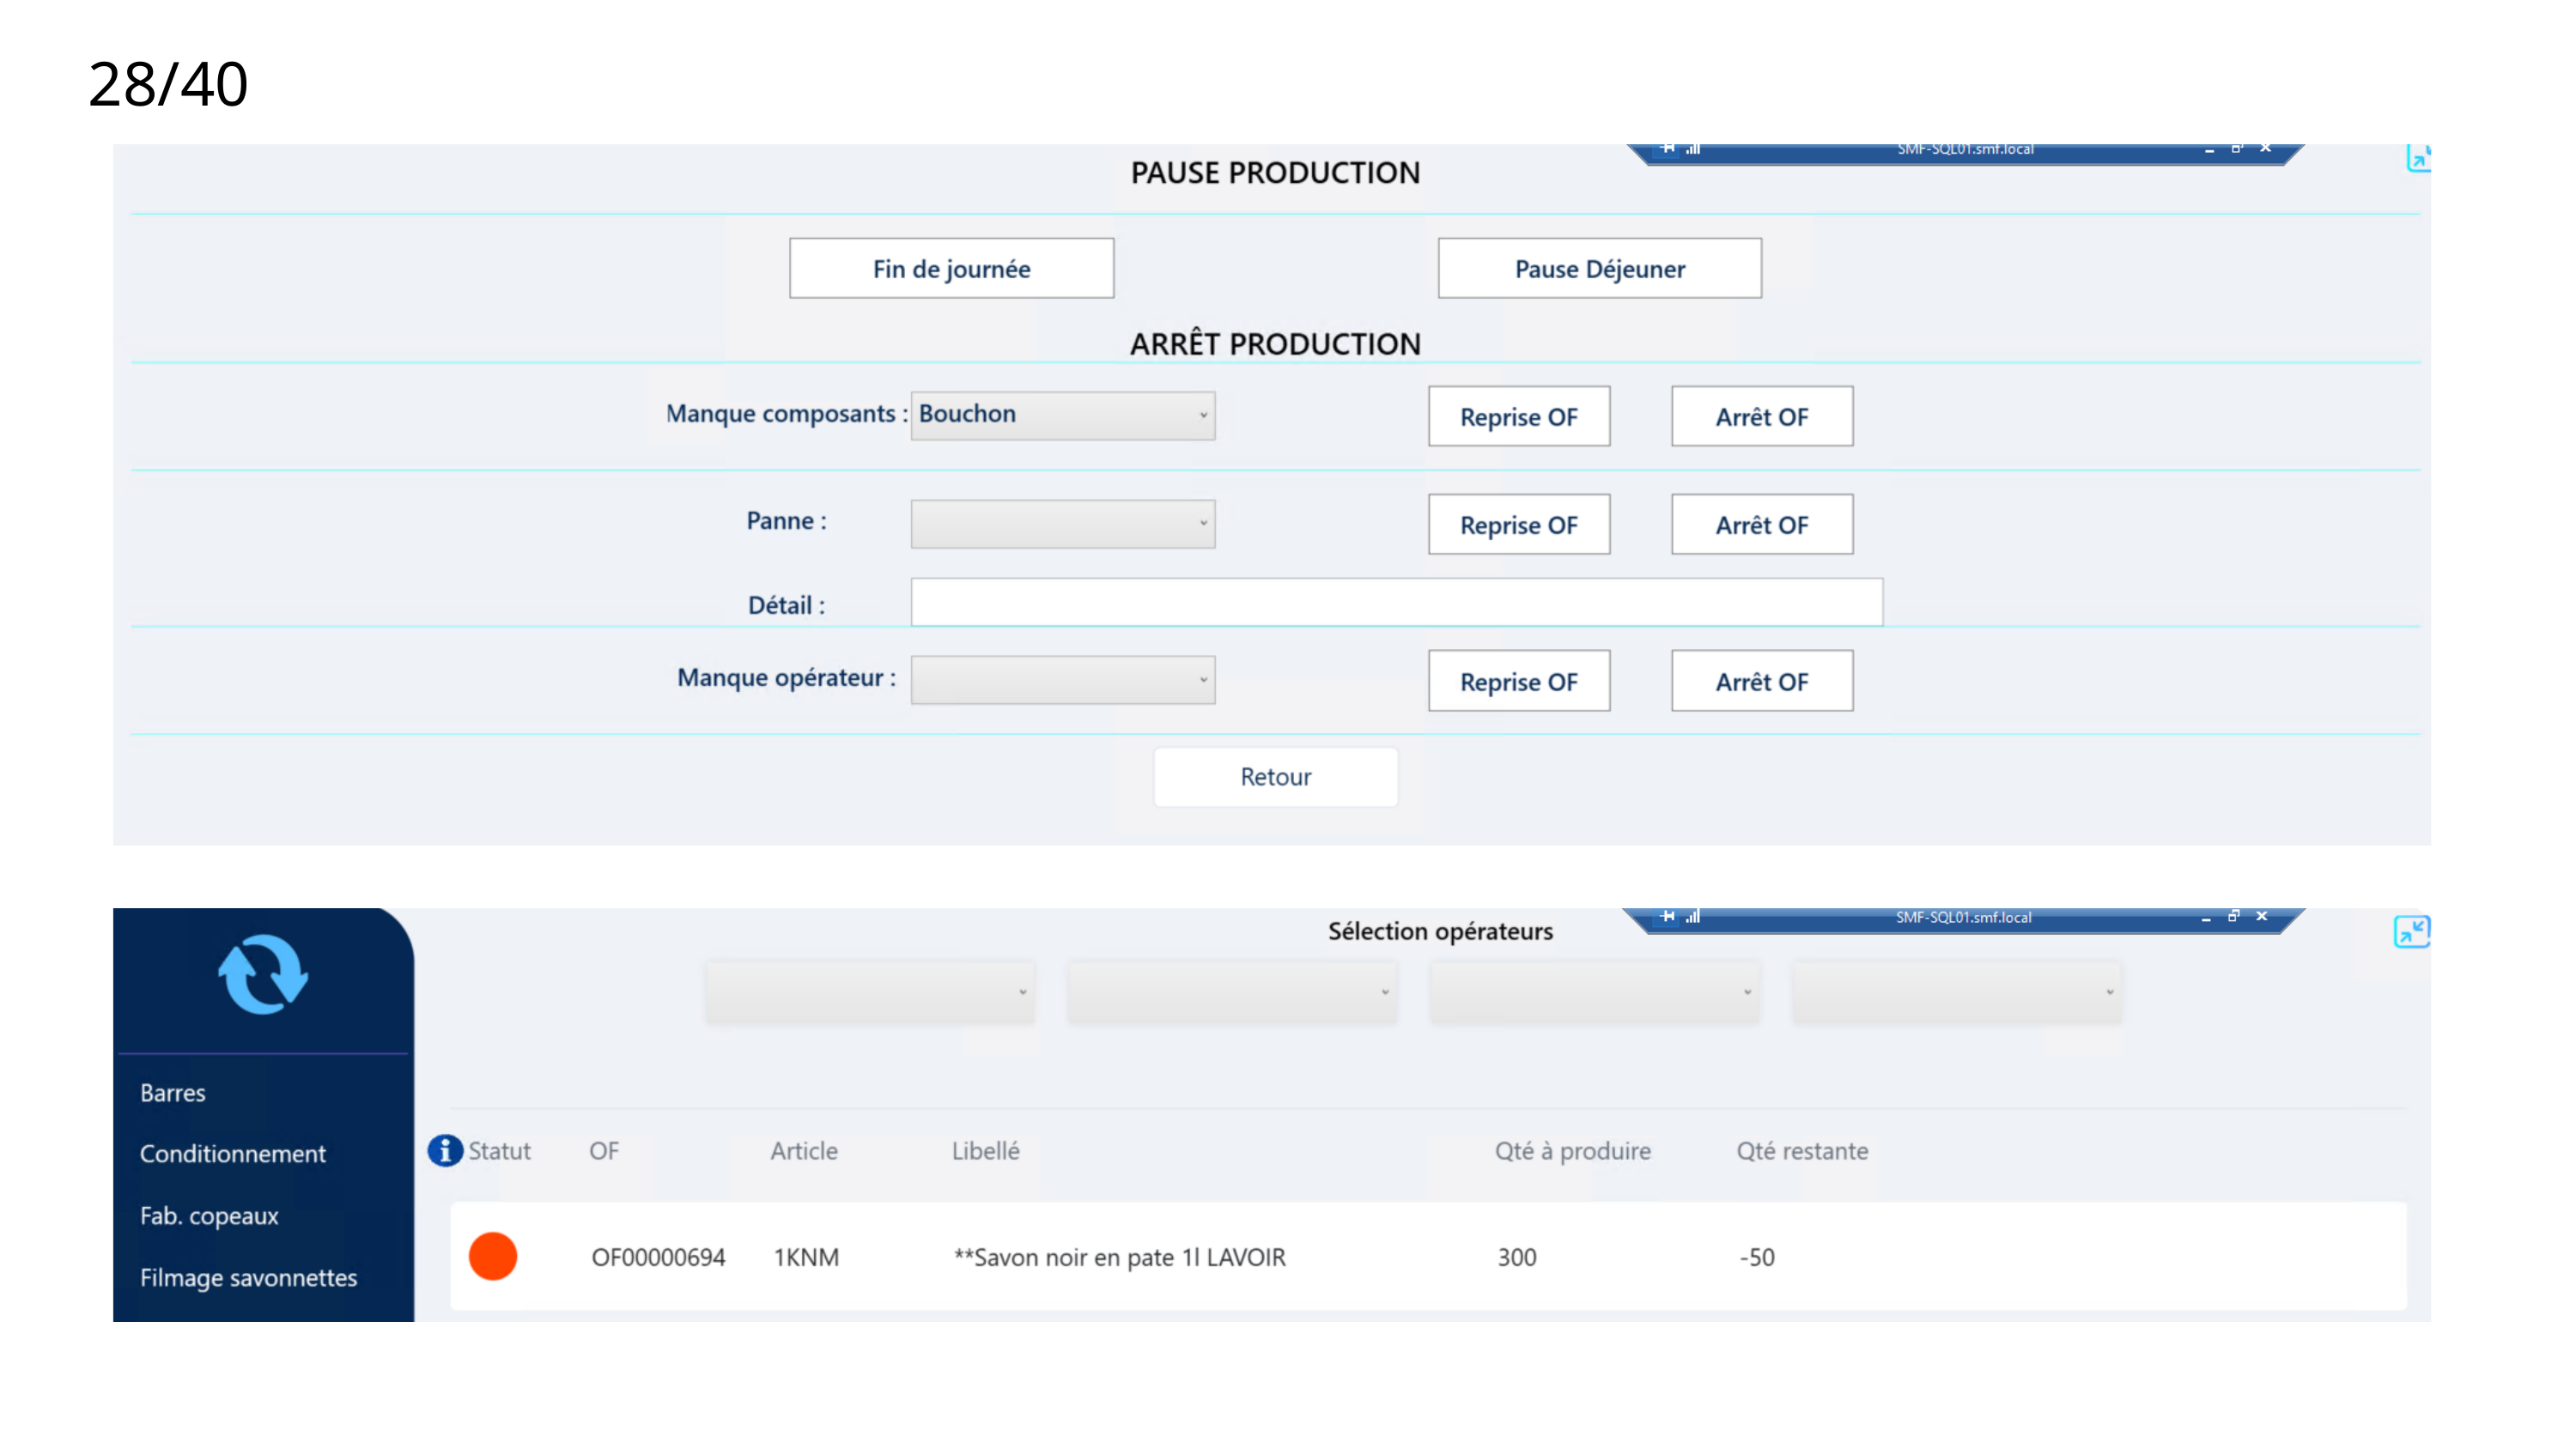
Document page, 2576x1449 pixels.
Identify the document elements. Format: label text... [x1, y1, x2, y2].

text_box [112, 908, 2432, 1322]
text_box [112, 144, 2432, 846]
text_box 28/40 [88, 33, 402, 118]
